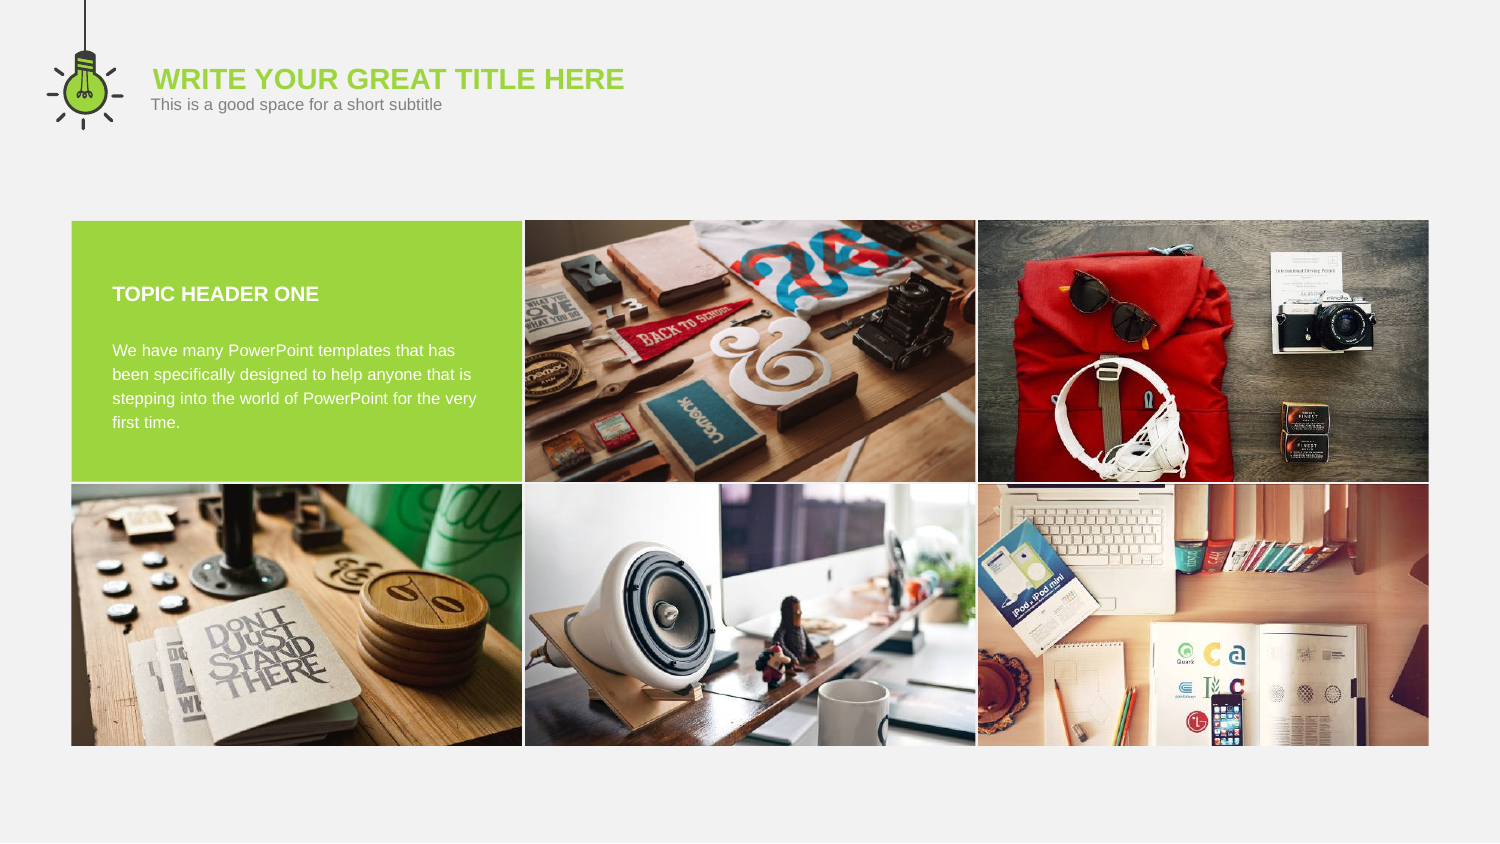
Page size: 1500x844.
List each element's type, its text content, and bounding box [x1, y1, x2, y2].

text_box This is a good space for a short subtitle [135, 86, 458, 122]
text_box WRITE YOUR GREAT TITLE HERE [138, 52, 641, 103]
text_box [71, 220, 523, 482]
text_box TOPIC HEADER ONE We have many PowerPoint templates that has been specifically designed to help anyone that is stepping into the world of PowerPoint for the very first time. [112, 275, 479, 432]
text_box [525, 220, 976, 482]
text_box [525, 484, 976, 746]
text_box [978, 220, 1429, 482]
text_box [978, 484, 1429, 746]
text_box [46, 0, 124, 131]
text_box [71, 484, 522, 746]
